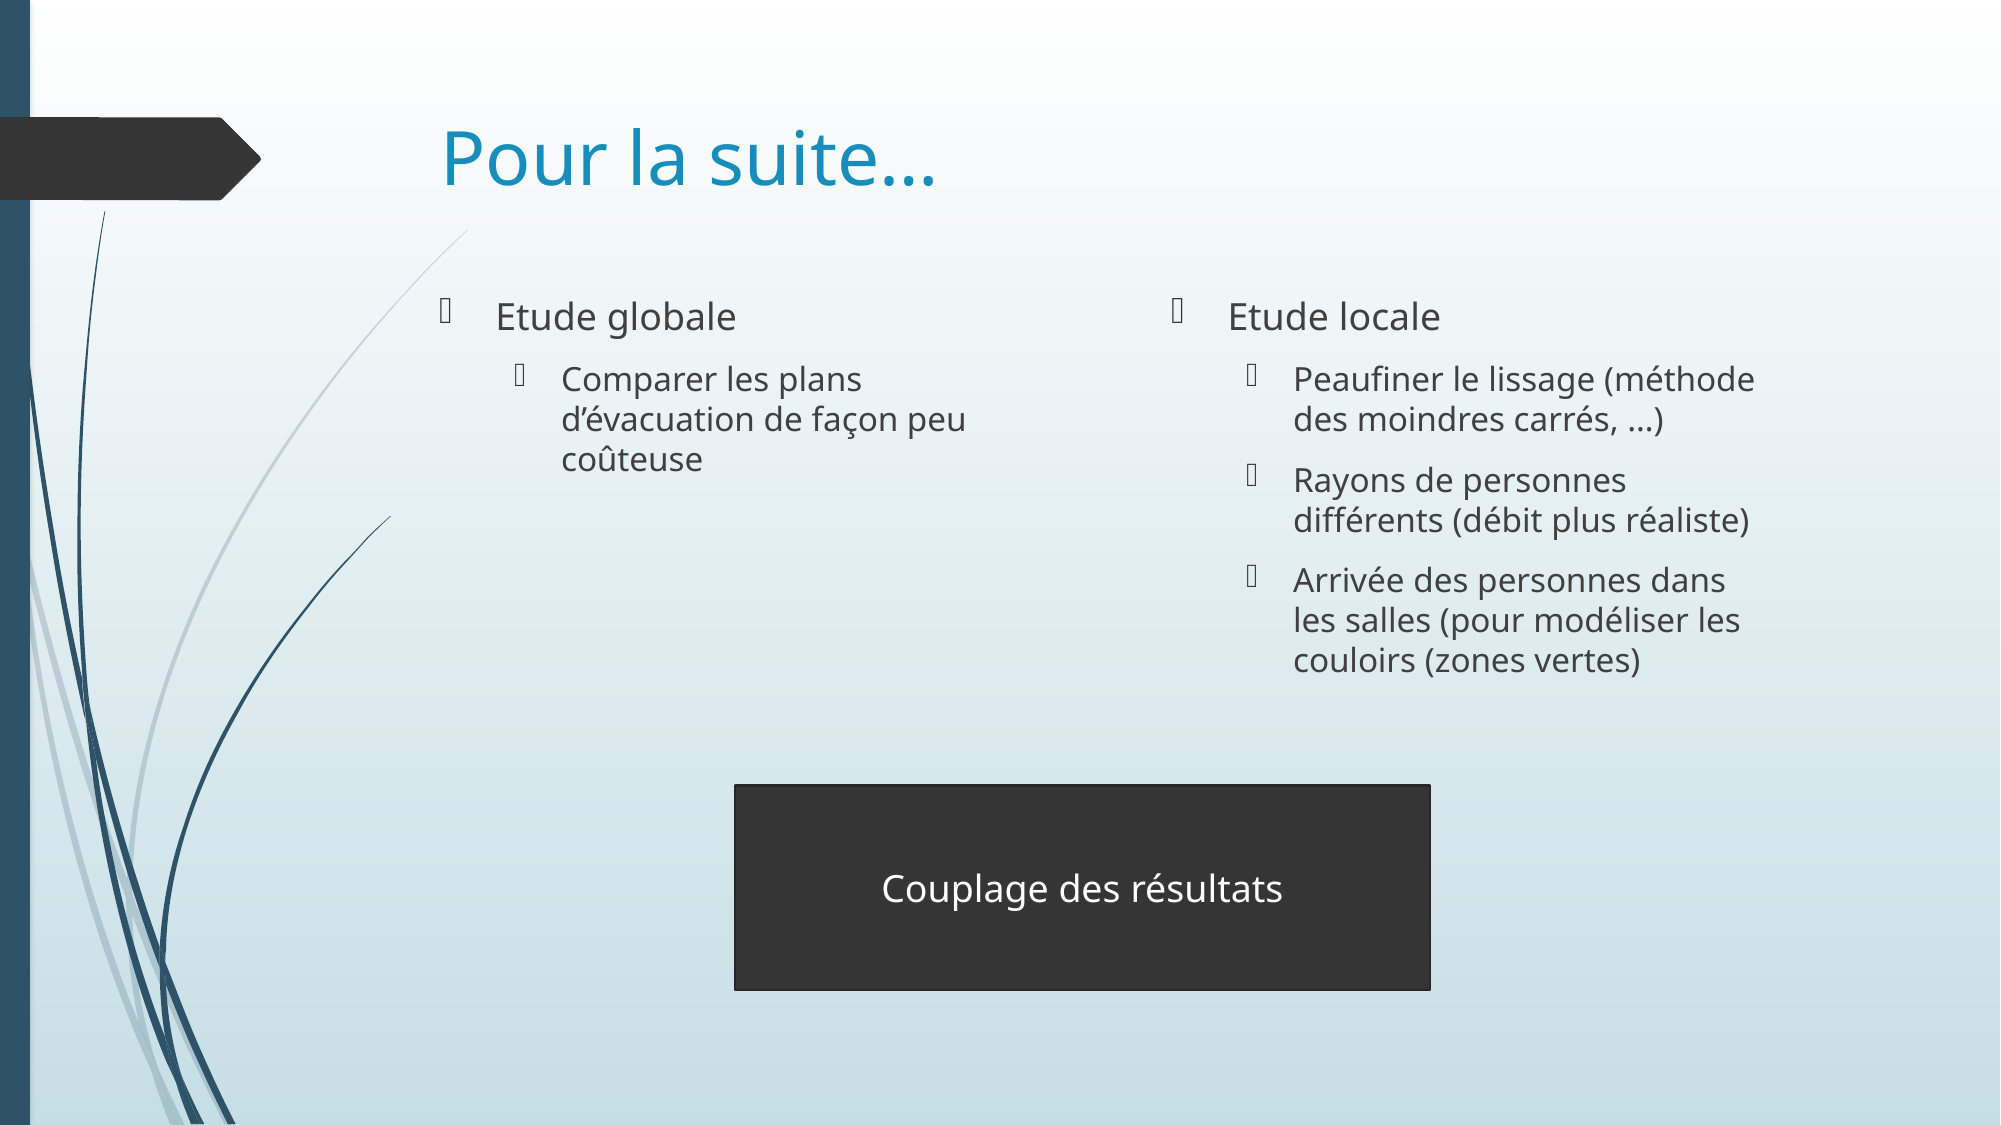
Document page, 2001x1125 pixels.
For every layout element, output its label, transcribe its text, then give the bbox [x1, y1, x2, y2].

list Etude globale Comparer les plans d’évacuation de façon peu coûteuse [424, 285, 1045, 905]
title Pour la suite… [425, 102, 1888, 313]
text_box Couplage des résultats [734, 784, 1431, 991]
text_box Etude locale Peaufiner le lissage (méthode des moindres carrés, …) Rayons de personnes différents (débit plus réaliste) Arrivée des personnes dans les salles (pour modéliser les couloirs (zones vertes) [1156, 285, 1777, 905]
